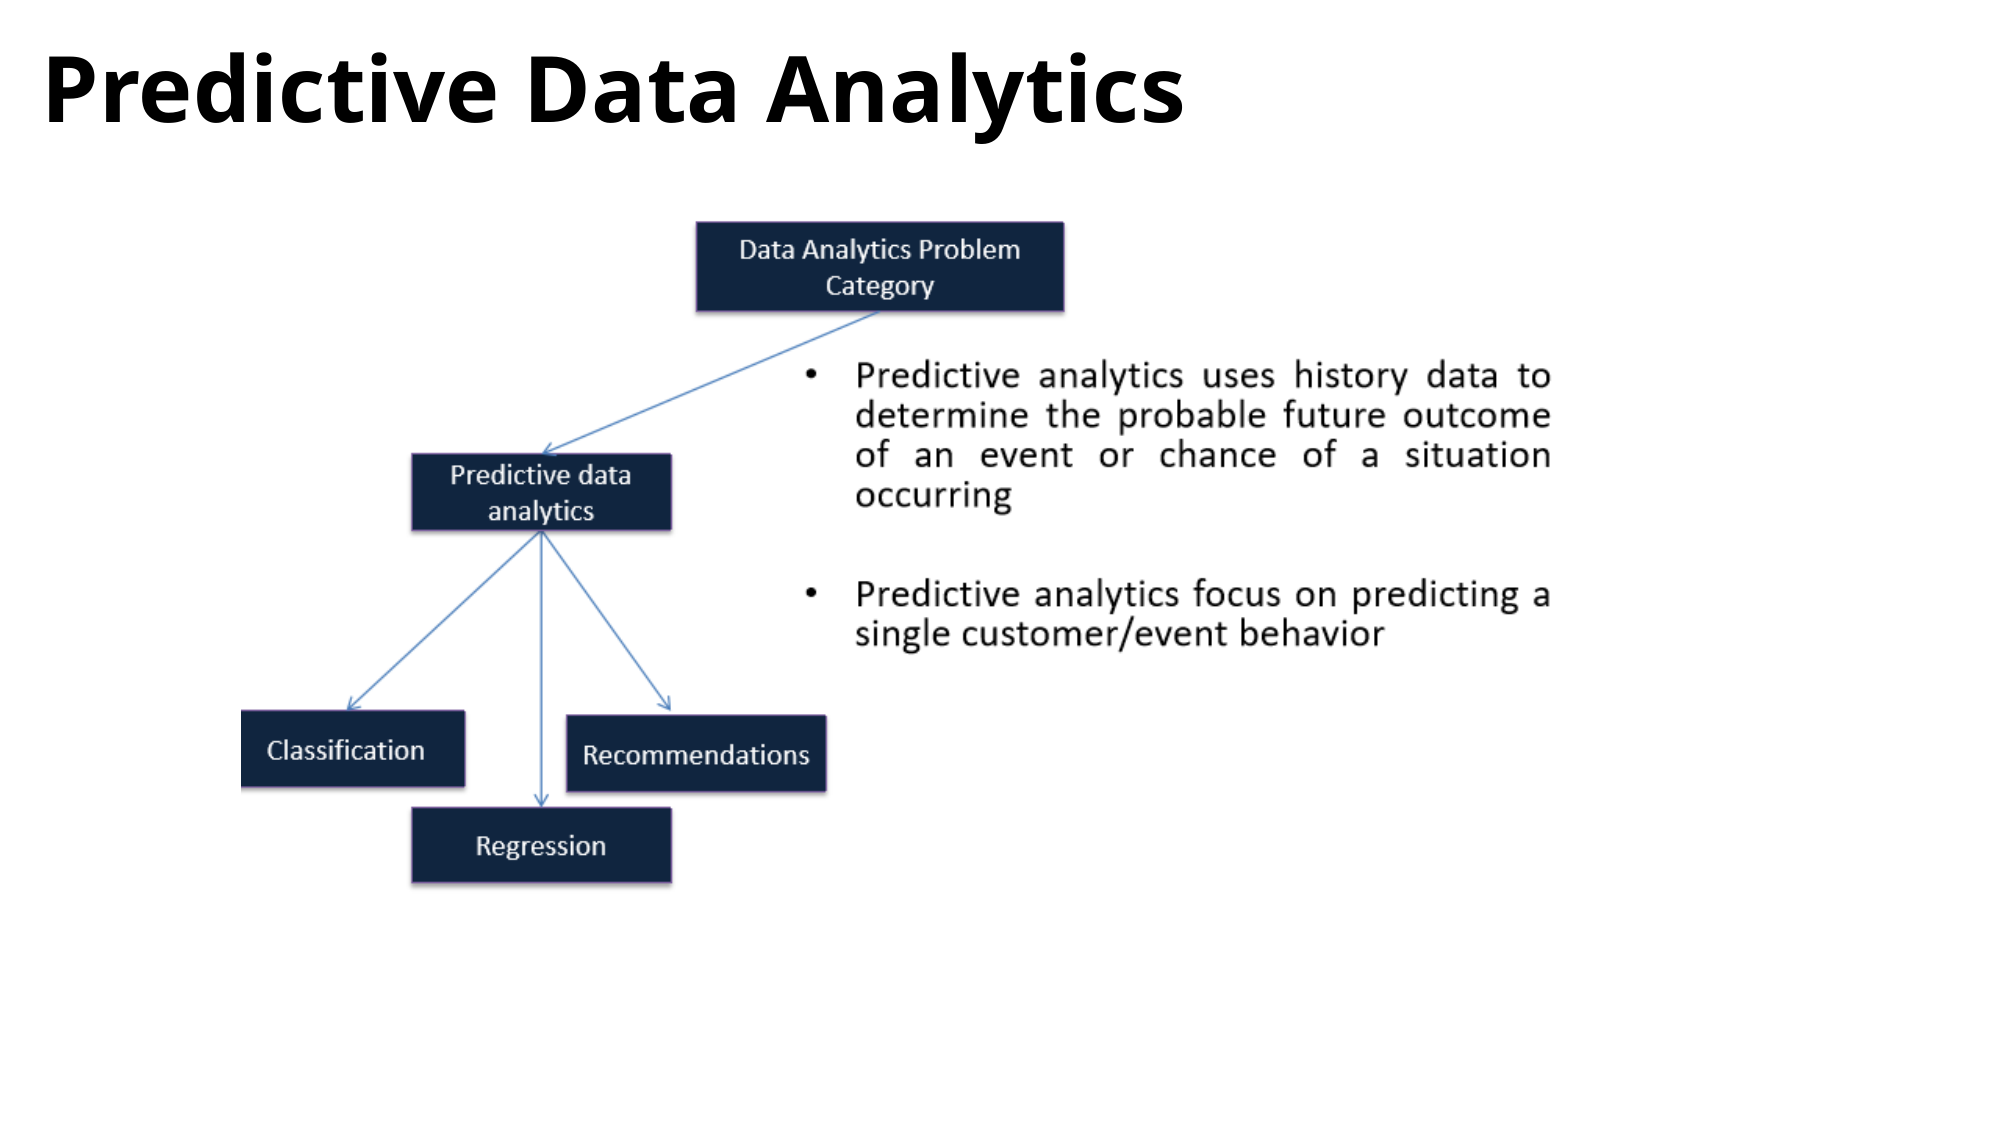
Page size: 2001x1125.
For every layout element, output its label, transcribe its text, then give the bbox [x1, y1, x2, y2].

picture [241, 209, 1581, 940]
title Predictive Data Analytics [26, 31, 1752, 155]
